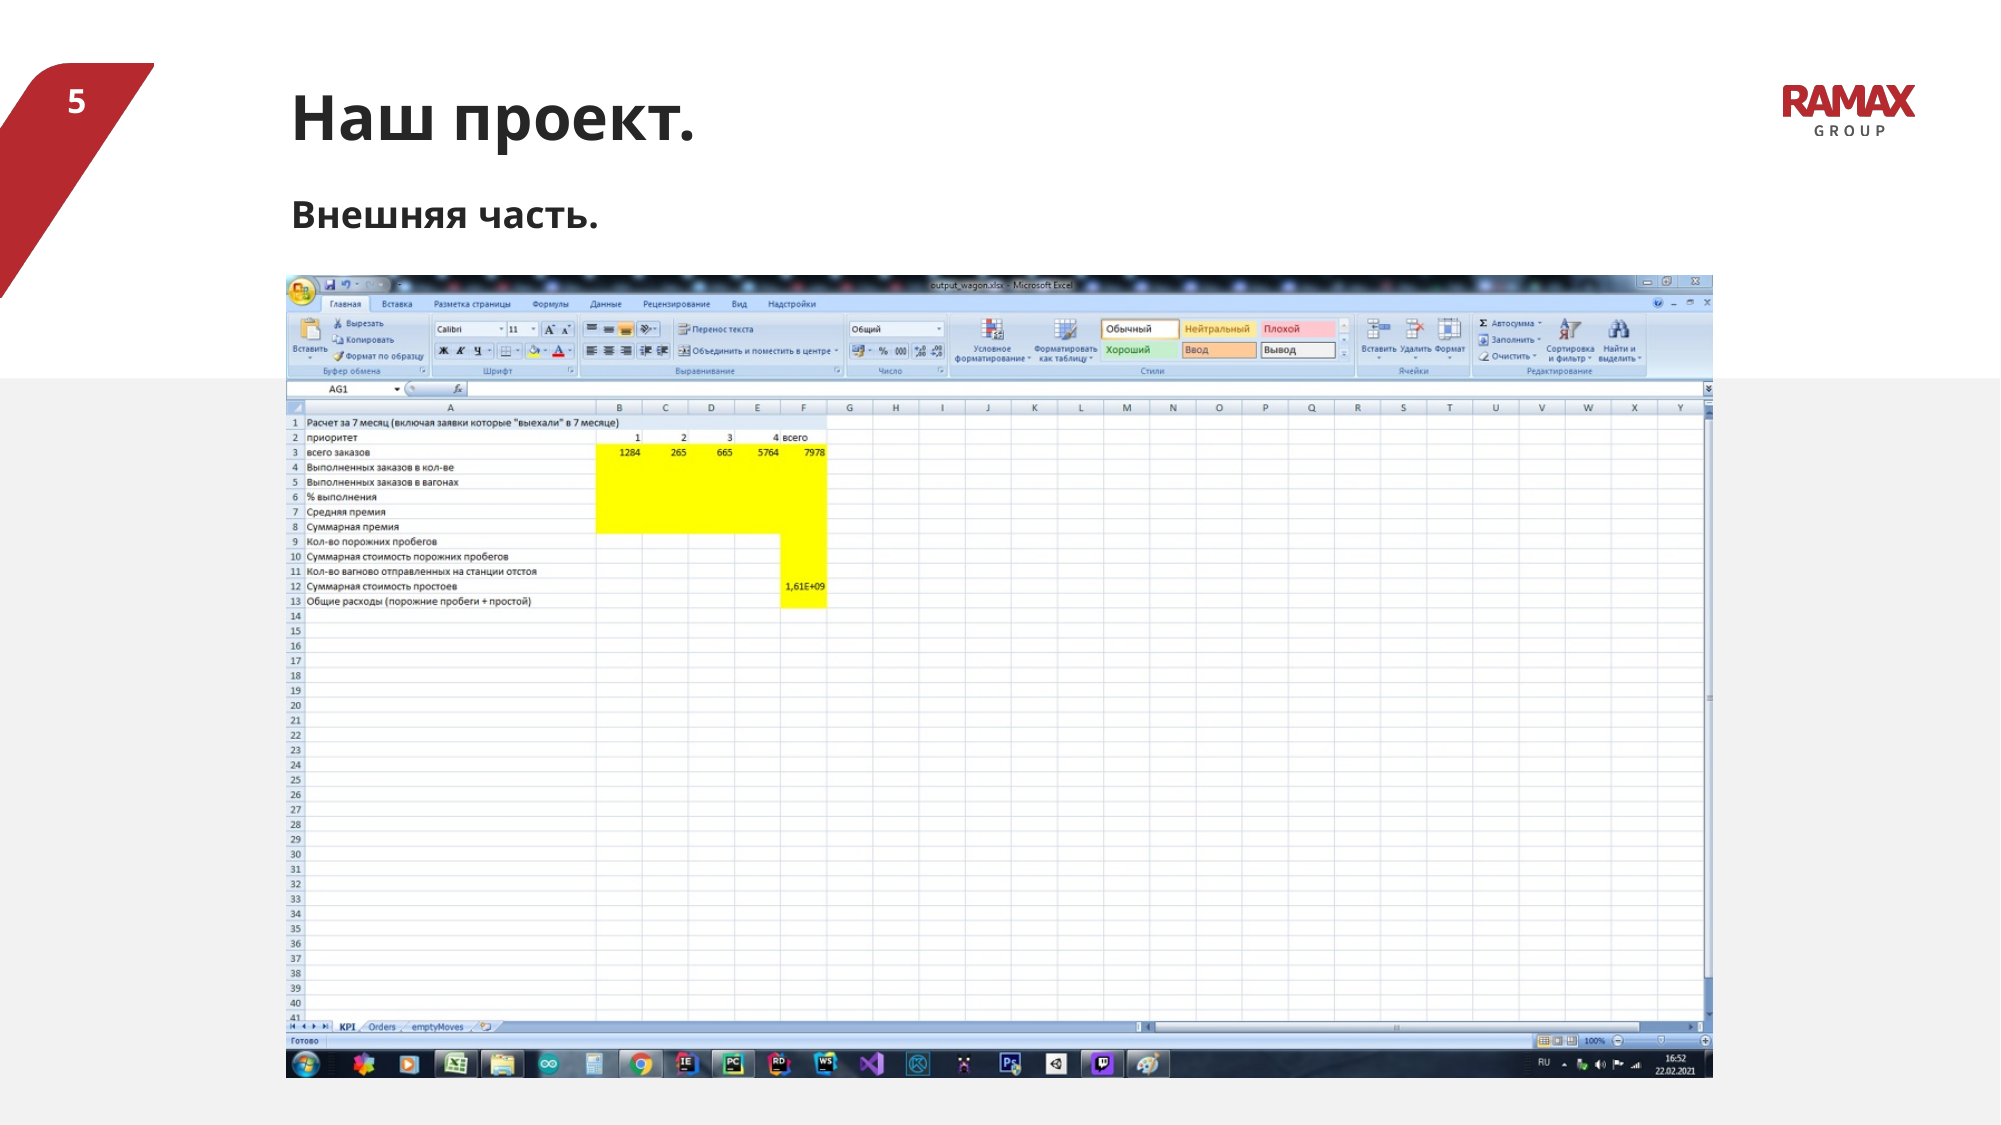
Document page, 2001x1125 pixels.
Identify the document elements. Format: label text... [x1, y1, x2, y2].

picture [286, 275, 1713, 1078]
slide_number 5 [0, 72, 154, 133]
picture [1783, 85, 1915, 136]
list Внешняя часть. [275, 188, 1151, 237]
picture [0, 63, 154, 72]
list Наш проект. [275, 78, 1702, 127]
picture [0, 133, 154, 298]
